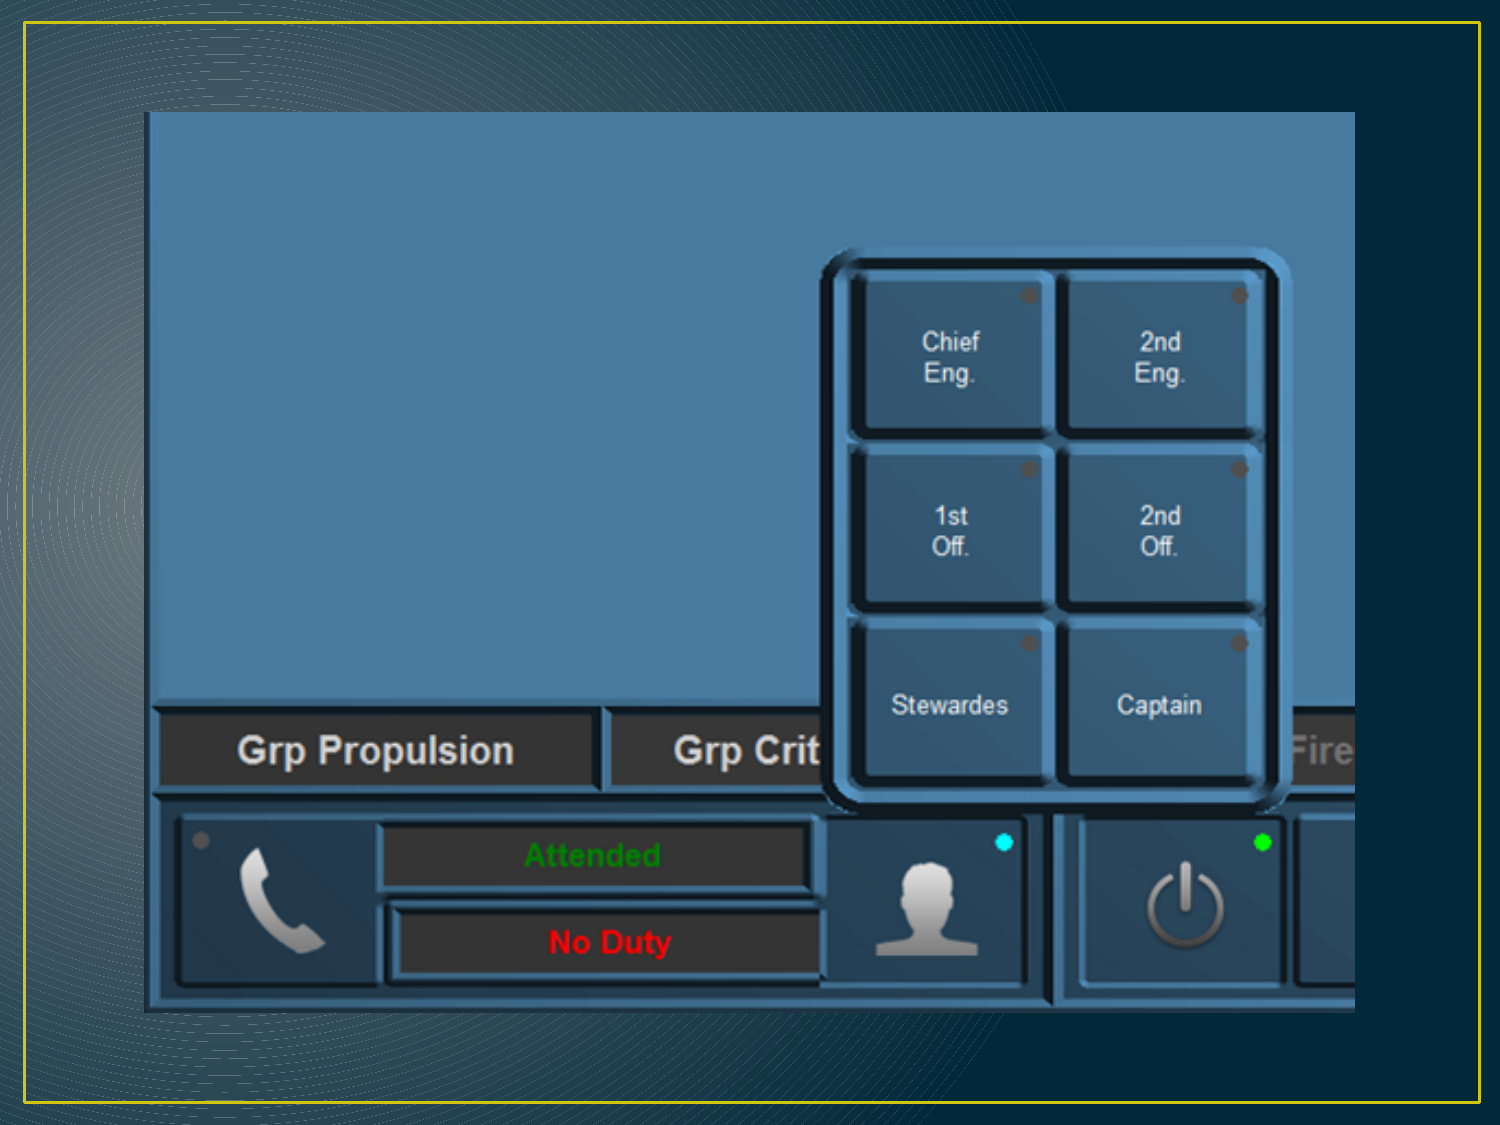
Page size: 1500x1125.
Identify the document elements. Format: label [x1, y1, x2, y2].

picture [144, 106, 1354, 1013]
picture [956, 1018, 969, 1026]
